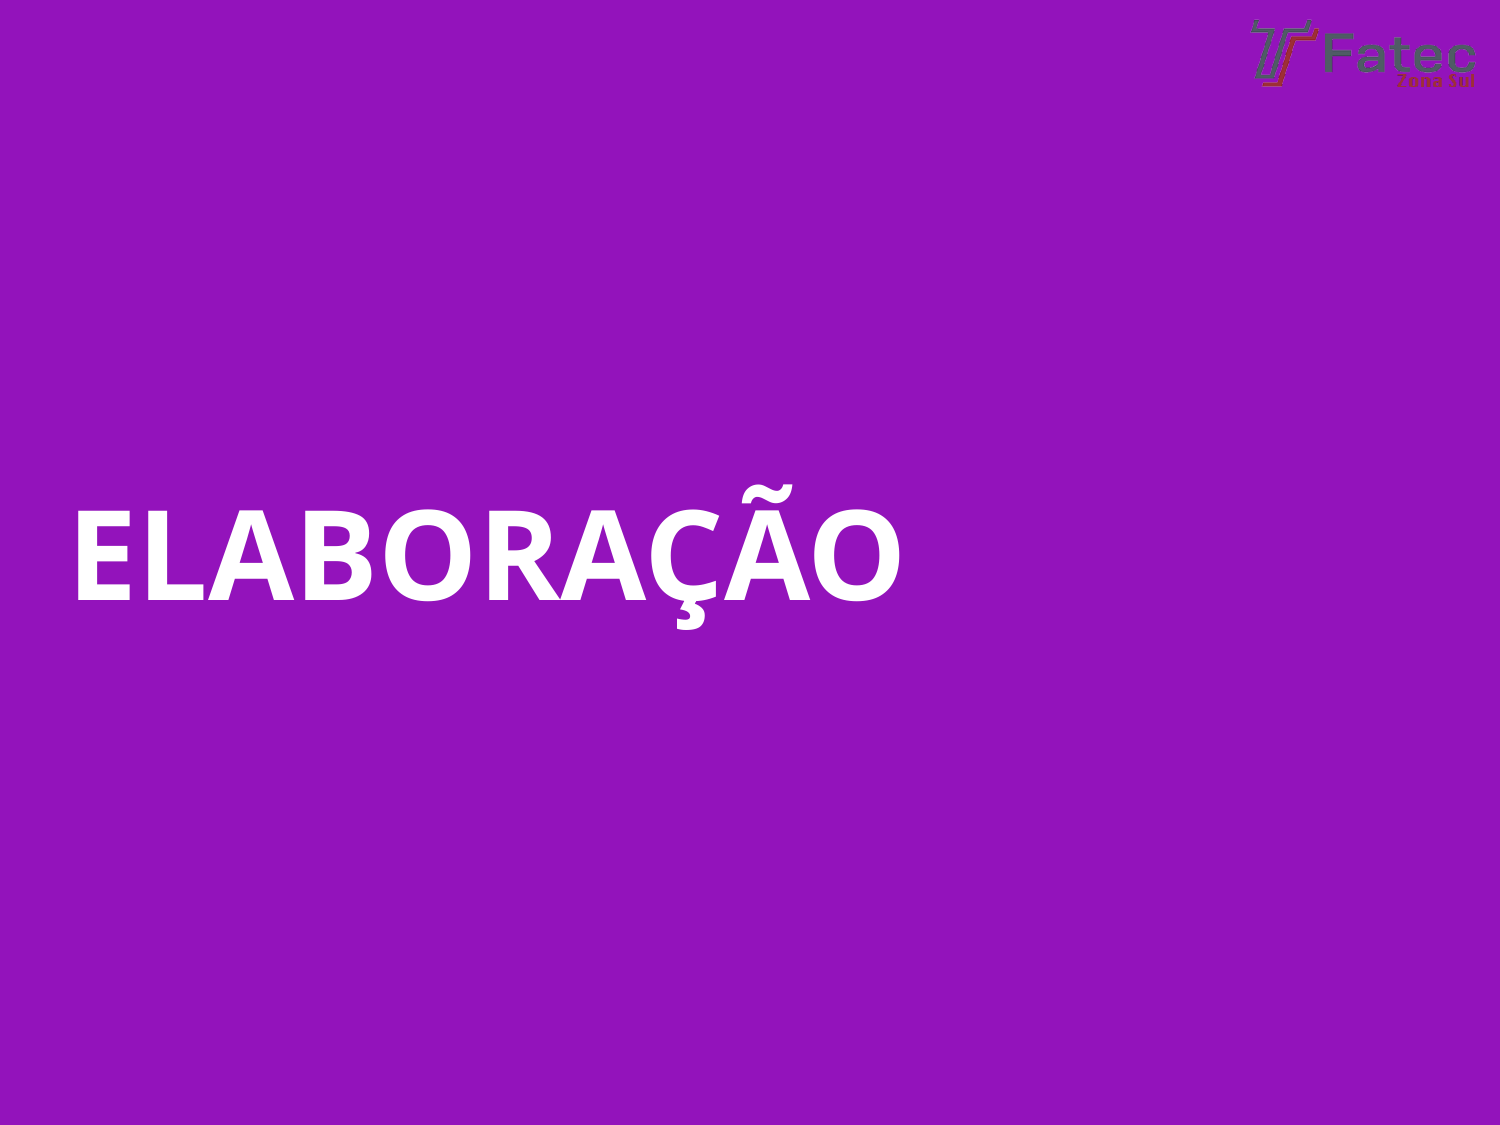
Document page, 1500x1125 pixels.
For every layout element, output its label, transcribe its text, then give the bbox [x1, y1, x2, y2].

picture [1245, 19, 1481, 91]
text_box ELABORAÇÃO [53, 467, 1176, 633]
